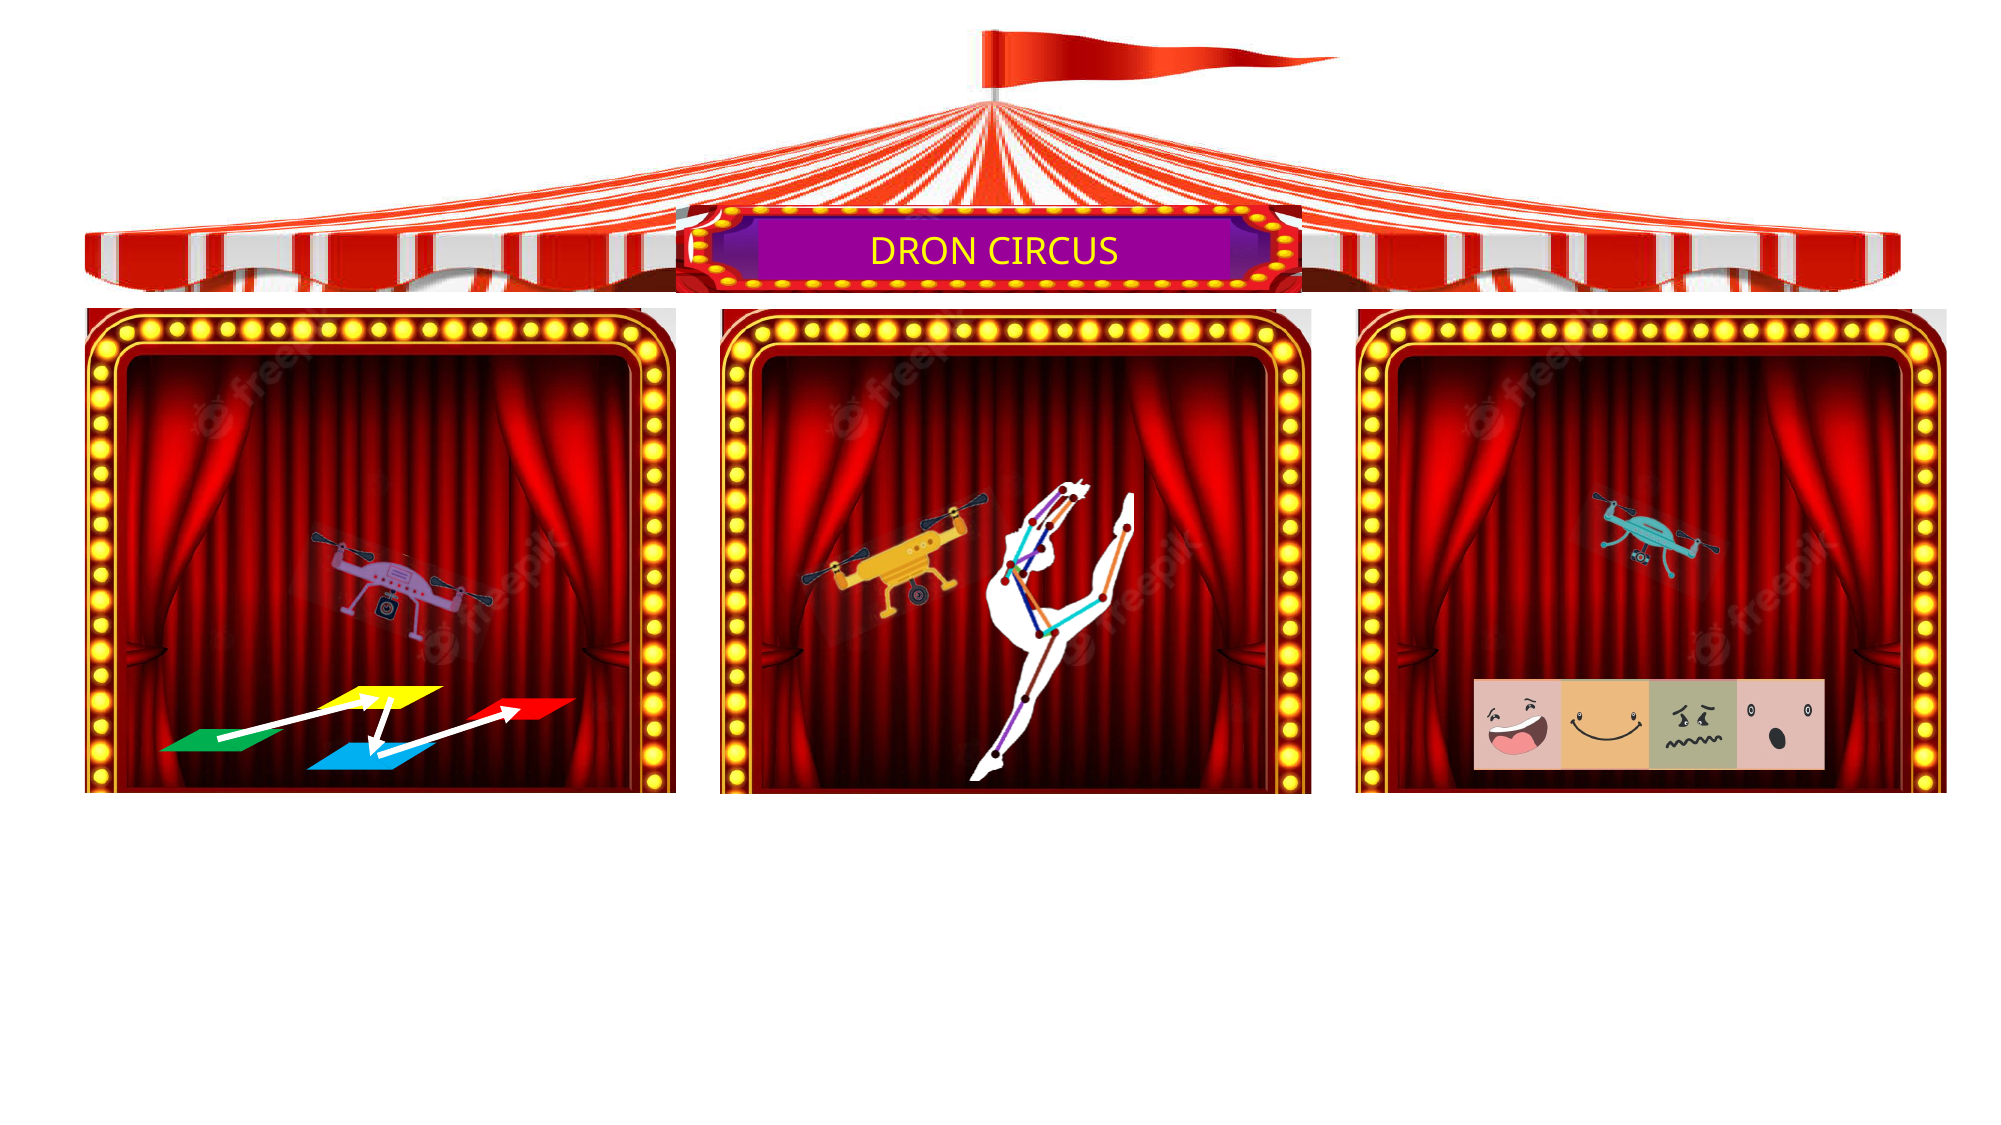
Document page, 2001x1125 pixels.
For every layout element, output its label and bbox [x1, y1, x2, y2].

text_box [158, 729, 284, 752]
text_box [316, 686, 444, 708]
text_box [370, 697, 392, 757]
picture [720, 309, 1312, 794]
text_box [466, 698, 577, 720]
picture [84, 29, 1901, 292]
text_box [217, 697, 370, 740]
text_box [377, 708, 521, 756]
picture [84, 308, 676, 793]
text_box [306, 742, 437, 770]
text_box [675, 205, 1302, 293]
picture [1355, 309, 1947, 793]
